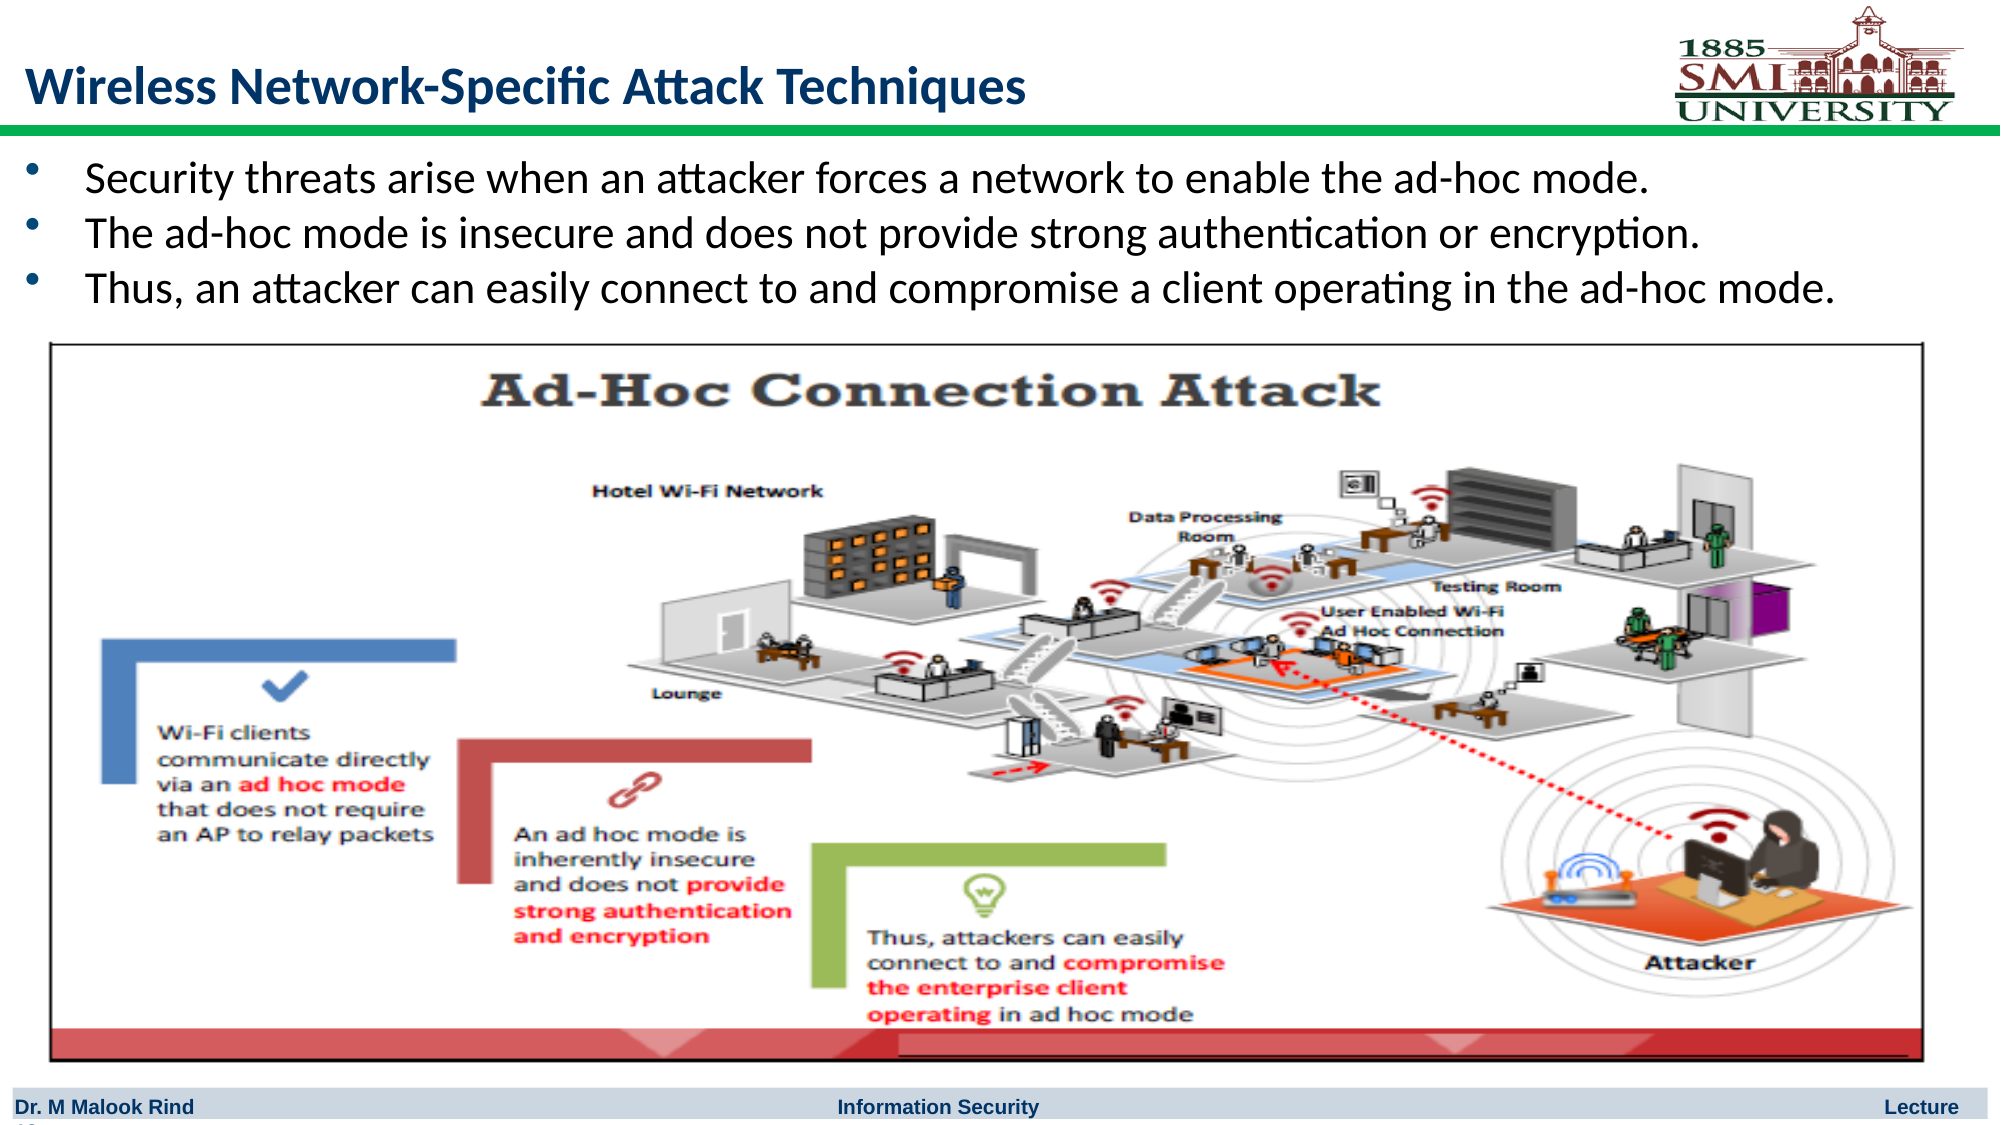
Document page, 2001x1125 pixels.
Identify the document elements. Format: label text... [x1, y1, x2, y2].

title Wireless Network-Specific Attack Techniques [24, 50, 1328, 116]
text_box [0, 125, 2000, 136]
text_box Security threats arise when an attacker forces a network to enable the ad-hoc mode. The ad-hoc mode is insecure and does not provide strong authentication or encryption. Thus, an attacker can easily connect to and compromise a client operating in the ad-hoc mode. [24, 145, 1963, 313]
picture [37, 337, 1938, 1068]
text_box [12, 1087, 1988, 1091]
text_box Dr. M Malook Rind Information Security Lecture 12 [12, 1091, 1988, 1125]
picture [1674, 6, 1995, 126]
